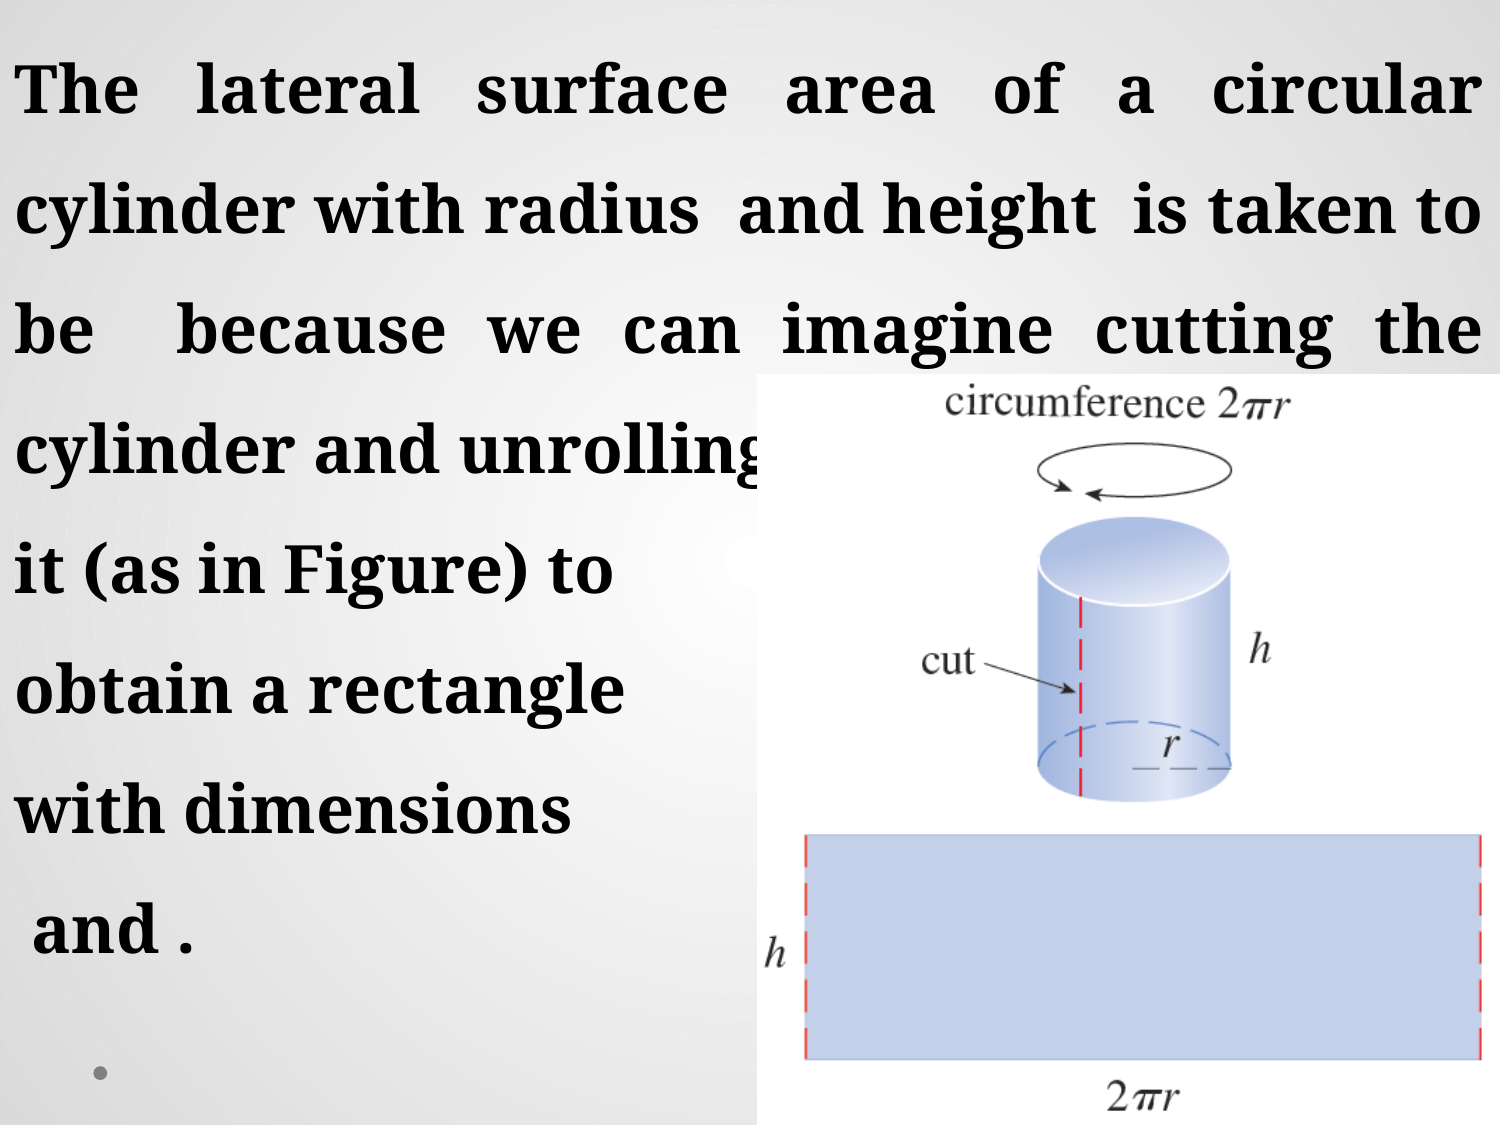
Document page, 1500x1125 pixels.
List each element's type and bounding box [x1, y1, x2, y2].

picture [756, 374, 1500, 1125]
